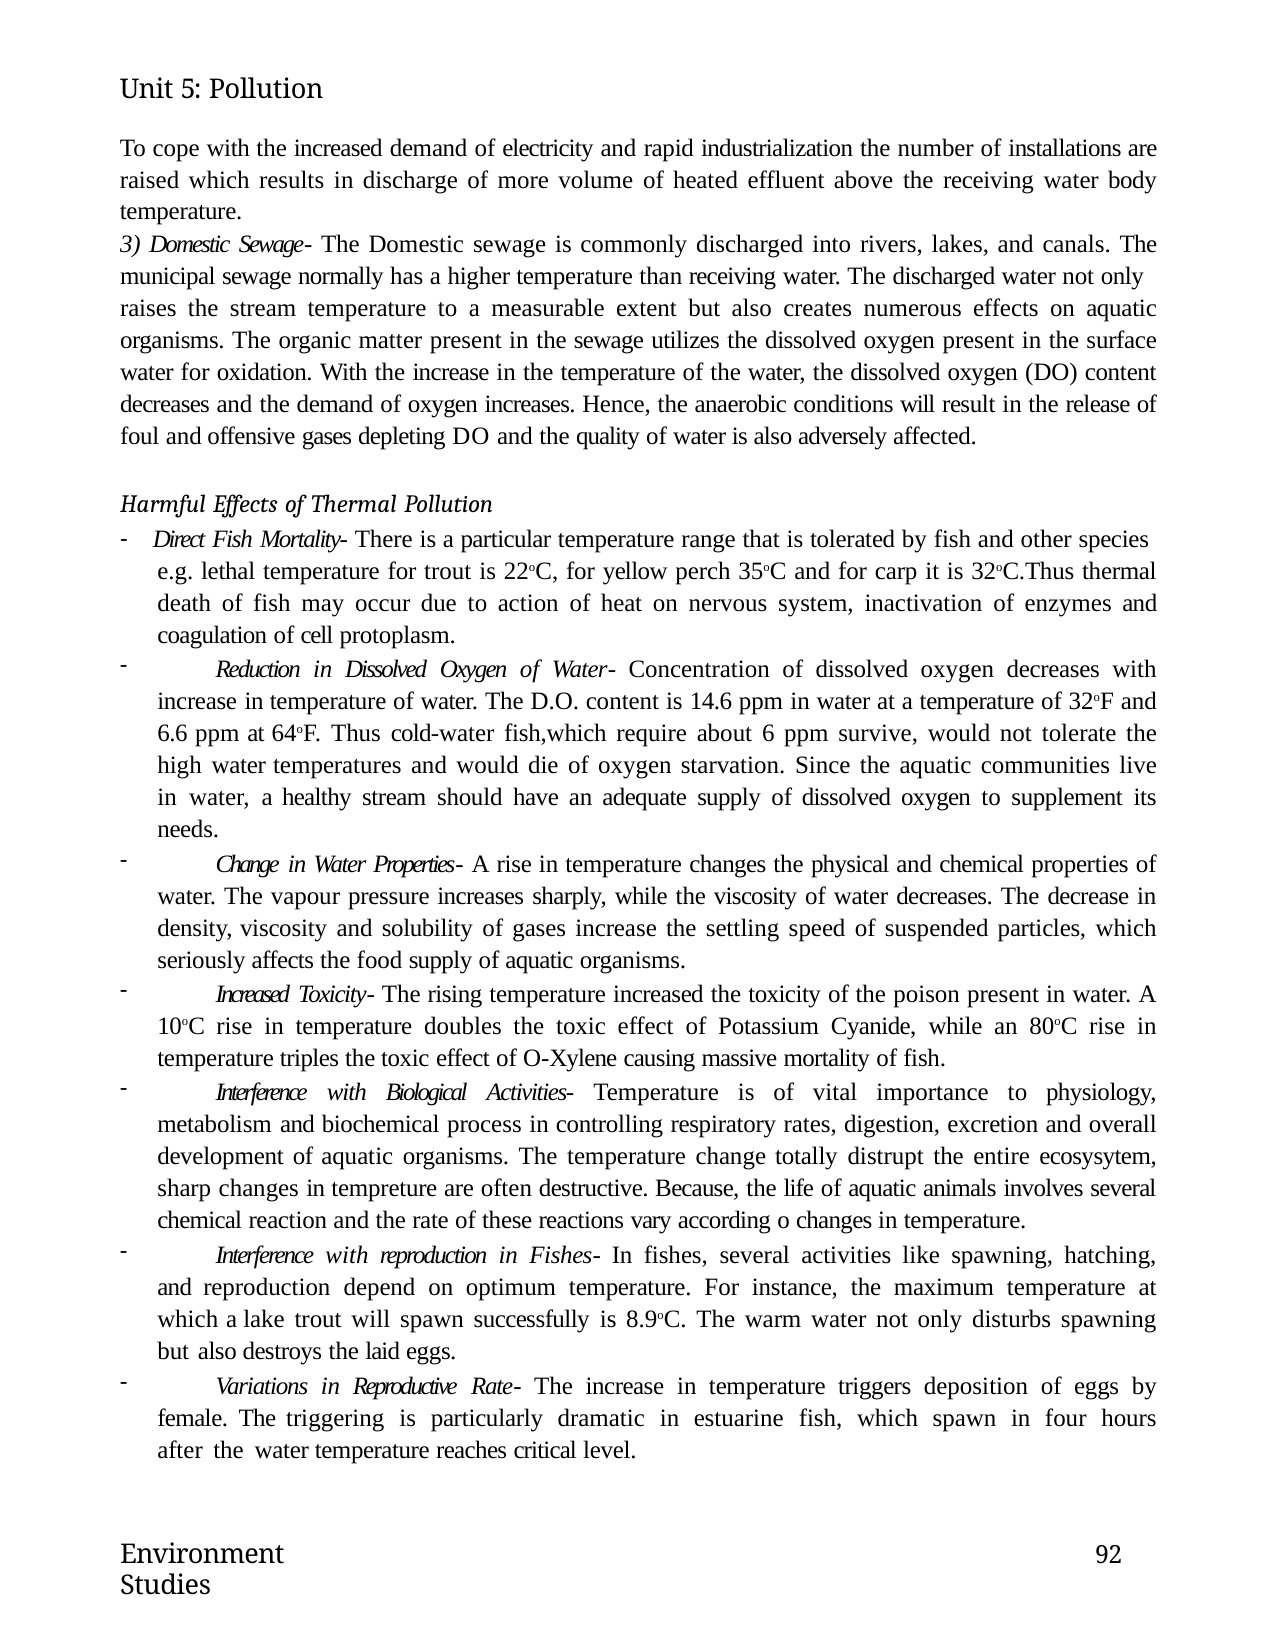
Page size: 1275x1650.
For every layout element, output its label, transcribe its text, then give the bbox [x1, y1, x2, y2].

text_box Unit 5: Pollution To cope with the increased demand of electricity and rapid industrialization the number of installations are raised which results in discharge of more volume of heated effluent above the receiving water body temperature. 3) Domestic Sewage- The Domestic sewage is commonly discharged into rivers, lakes, and canals. The municipal sewage normally has a higher temperature than receiving water. The discharged water not only raises the stream temperature to a measurable extent but also creates numerous effects on aquatic organisms. The organic matter present in the sewage utilizes the dissolved oxygen present in the surface water for oxidation. With the increase in the temperature of the water, the dissolved oxygen (DO) content decreases and the demand of oxygen increases. Hence, the anaerobic conditions will result in the release of foul and offensive gases depleting DO and the quality of water is also adversely affected. Harmful Effects of Thermal Pollution - Direct Fish Mortality- There is a particular temperature range that is tolerated by fish and other species e.g. lethal temperature for trout is 22oC, for yellow perch 35oC and for carp it is 32oC.Thus thermal death of fish may occur due to action of heat on nervous system, inactivation of enzymes and coagulation of cell protoplasm. Reduction in Dissolved Oxygen of Water- Concentration of dissolved oxygen decreases with increase in temperature of water. The D.O. content is 14.6 ppm in water at a temperature of 32oF and 6.6 ppm at 64oF. Thus cold-water fish,which require about 6 ppm survive, would not tolerate the high water temperatures and would die of oxygen starvation. Since the aquatic communities live in water, a healthy stream should have an adequate supply of dissolved oxygen to supplement its needs. Change in Water Properties- A rise in temperature changes the physical and chemical properties of water. The vapour pressure increases sharply, while the viscosity of water decreases. The decrease in density, viscosity and solubility of gases increase the settling speed of suspended particles, which seriously affects the food supply of aquatic organisms. Increased Toxicity- The rising temperature increased the toxicity of the poison present in water. A 10oC rise in temperature doubles the toxic effect of Potassium Cyanide, while an 80oC rise in temperature triples the toxic effect of O-Xylene causing massive mortality of fish. Interference with Biological Activities- Temperature is of vital importance to physiology, metabolism and biochemical process in controlling respiratory rates, digestion, excretion and overall development of aquatic organisms. The temperature change totally distrupt the entire ecosysytem, sharp changes in tempreture are often destructive. Because, the life of aquatic animals involves several chemical reaction and the rate of these reactions vary according o changes in temperature. Interference with reproduction in Fishes- In fishes, several activities like spawning, hatching, and reproduction depend on optimum temperature. For instance, the maximum temperature at which a lake trout will spawn successfully is 8.9oC. The warm water not only disturbs spawning but also destroys the laid eggs. Variations in Reproductive Rate- The increase in temperature triggers deposition of eggs by female. The triggering is particularly dramatic in estuarine fish, which spawn in four hours after the water temperature reaches critical level. [99, 69, 1179, 1464]
slide_number 92 [1088, 1539, 1137, 1650]
footer Environment Studies [117, 1538, 365, 1650]
